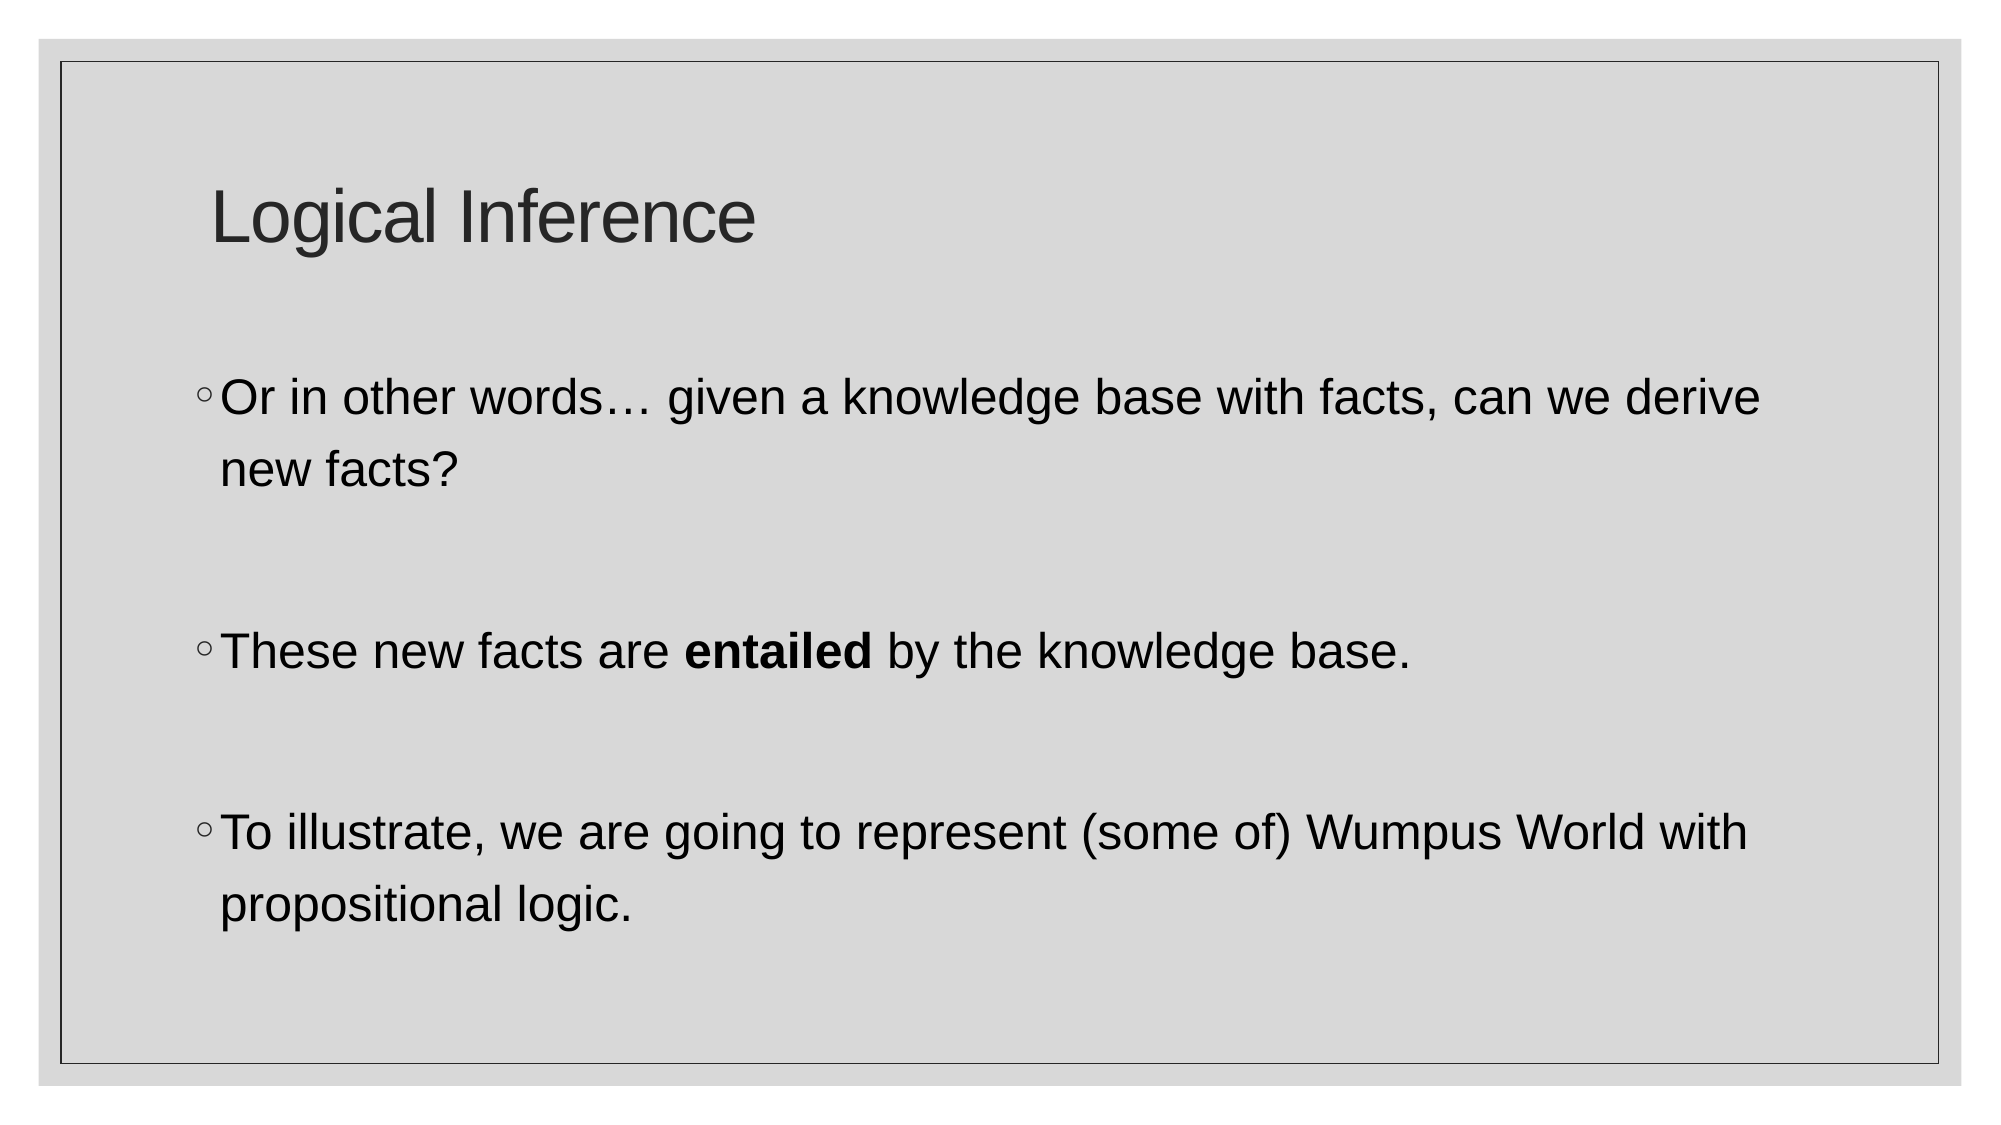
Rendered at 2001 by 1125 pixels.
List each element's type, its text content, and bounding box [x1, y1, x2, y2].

title Logical Inference [174, 105, 1825, 331]
list Or in other words… given a knowledge base with facts, can we derive new facts? These new facts are entailed by the knowledge base. To illustrate, we are going to represent (some of) Wumpus World with propositional logic. [174, 345, 1825, 977]
